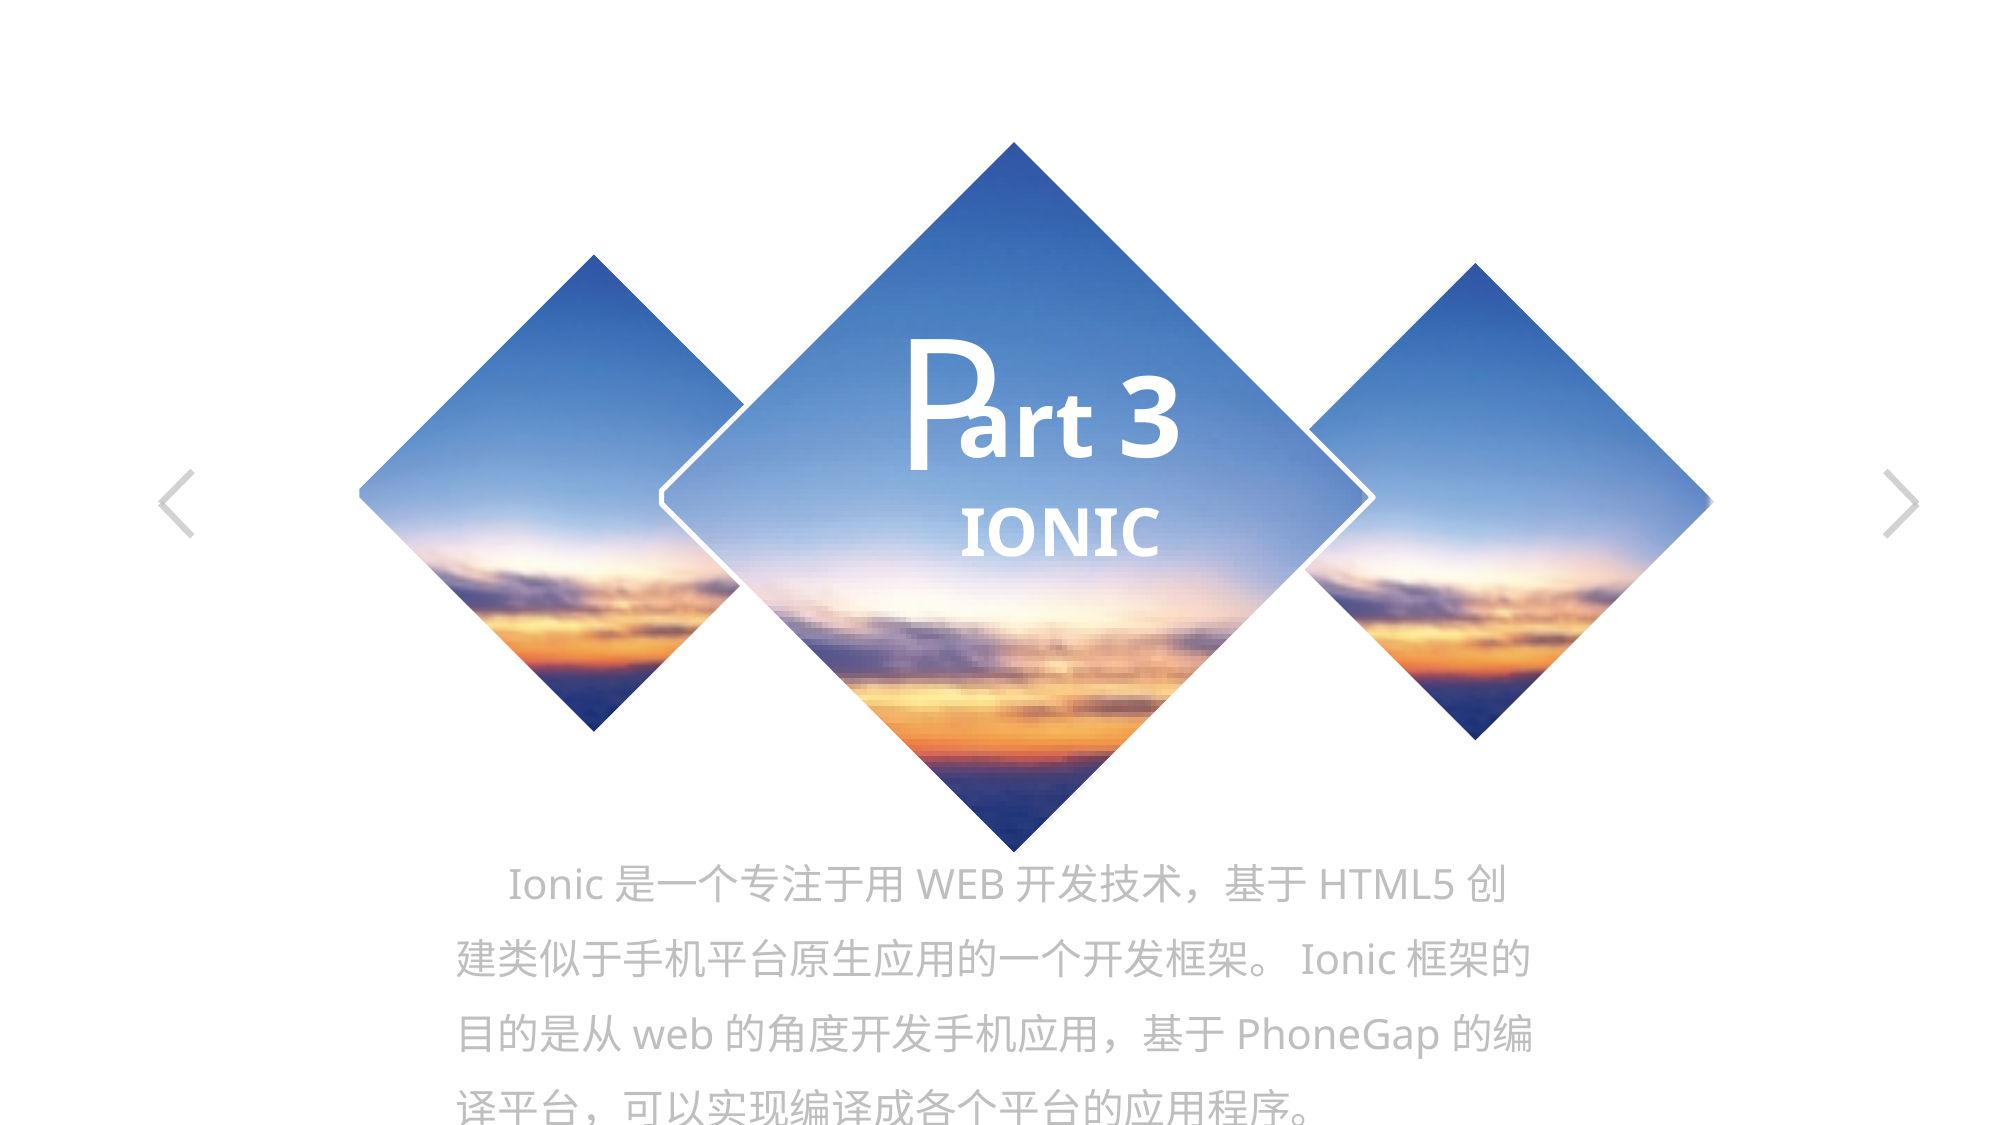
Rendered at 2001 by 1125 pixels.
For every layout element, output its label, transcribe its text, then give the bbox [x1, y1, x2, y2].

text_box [1884, 470, 1918, 537]
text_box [359, 138, 1715, 857]
text_box Ionic是一个专注于用WEB开发技术，基于HTML5创建类似于手机平台原生应用的一个开发框架。Ionic框架的目的是从web的角度开发手机应用，基于PhoneGap的编译平台，可以实现编译成各个平台的应用程序。 [441, 857, 1556, 1125]
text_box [160, 470, 193, 537]
